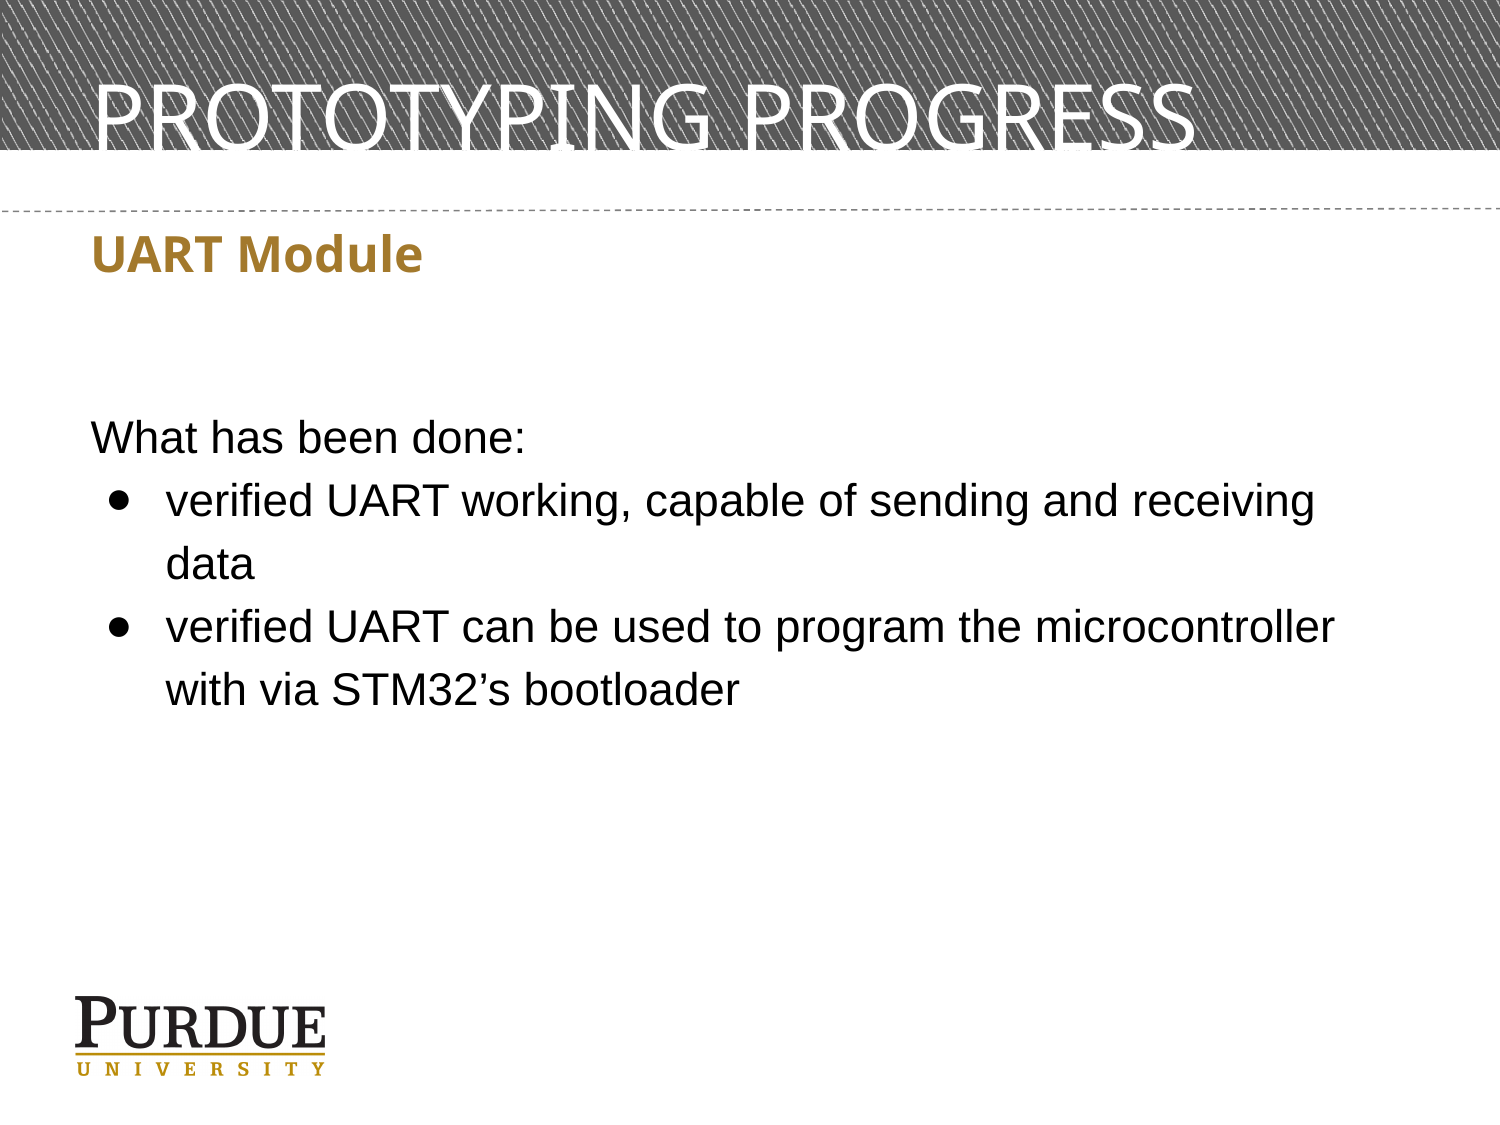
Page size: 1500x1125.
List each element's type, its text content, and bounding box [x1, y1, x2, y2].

picture [75, 996, 325, 1076]
title PROTOTYPING PROGRESS [75, 51, 1427, 175]
list What has been done: verified UART working, capable of sending and receiving data verified UART can be used to program the microcontroller with via STM32’s bootloader [75, 391, 1426, 778]
list UART Module [75, 214, 1425, 288]
picture [2, 0, 1500, 151]
